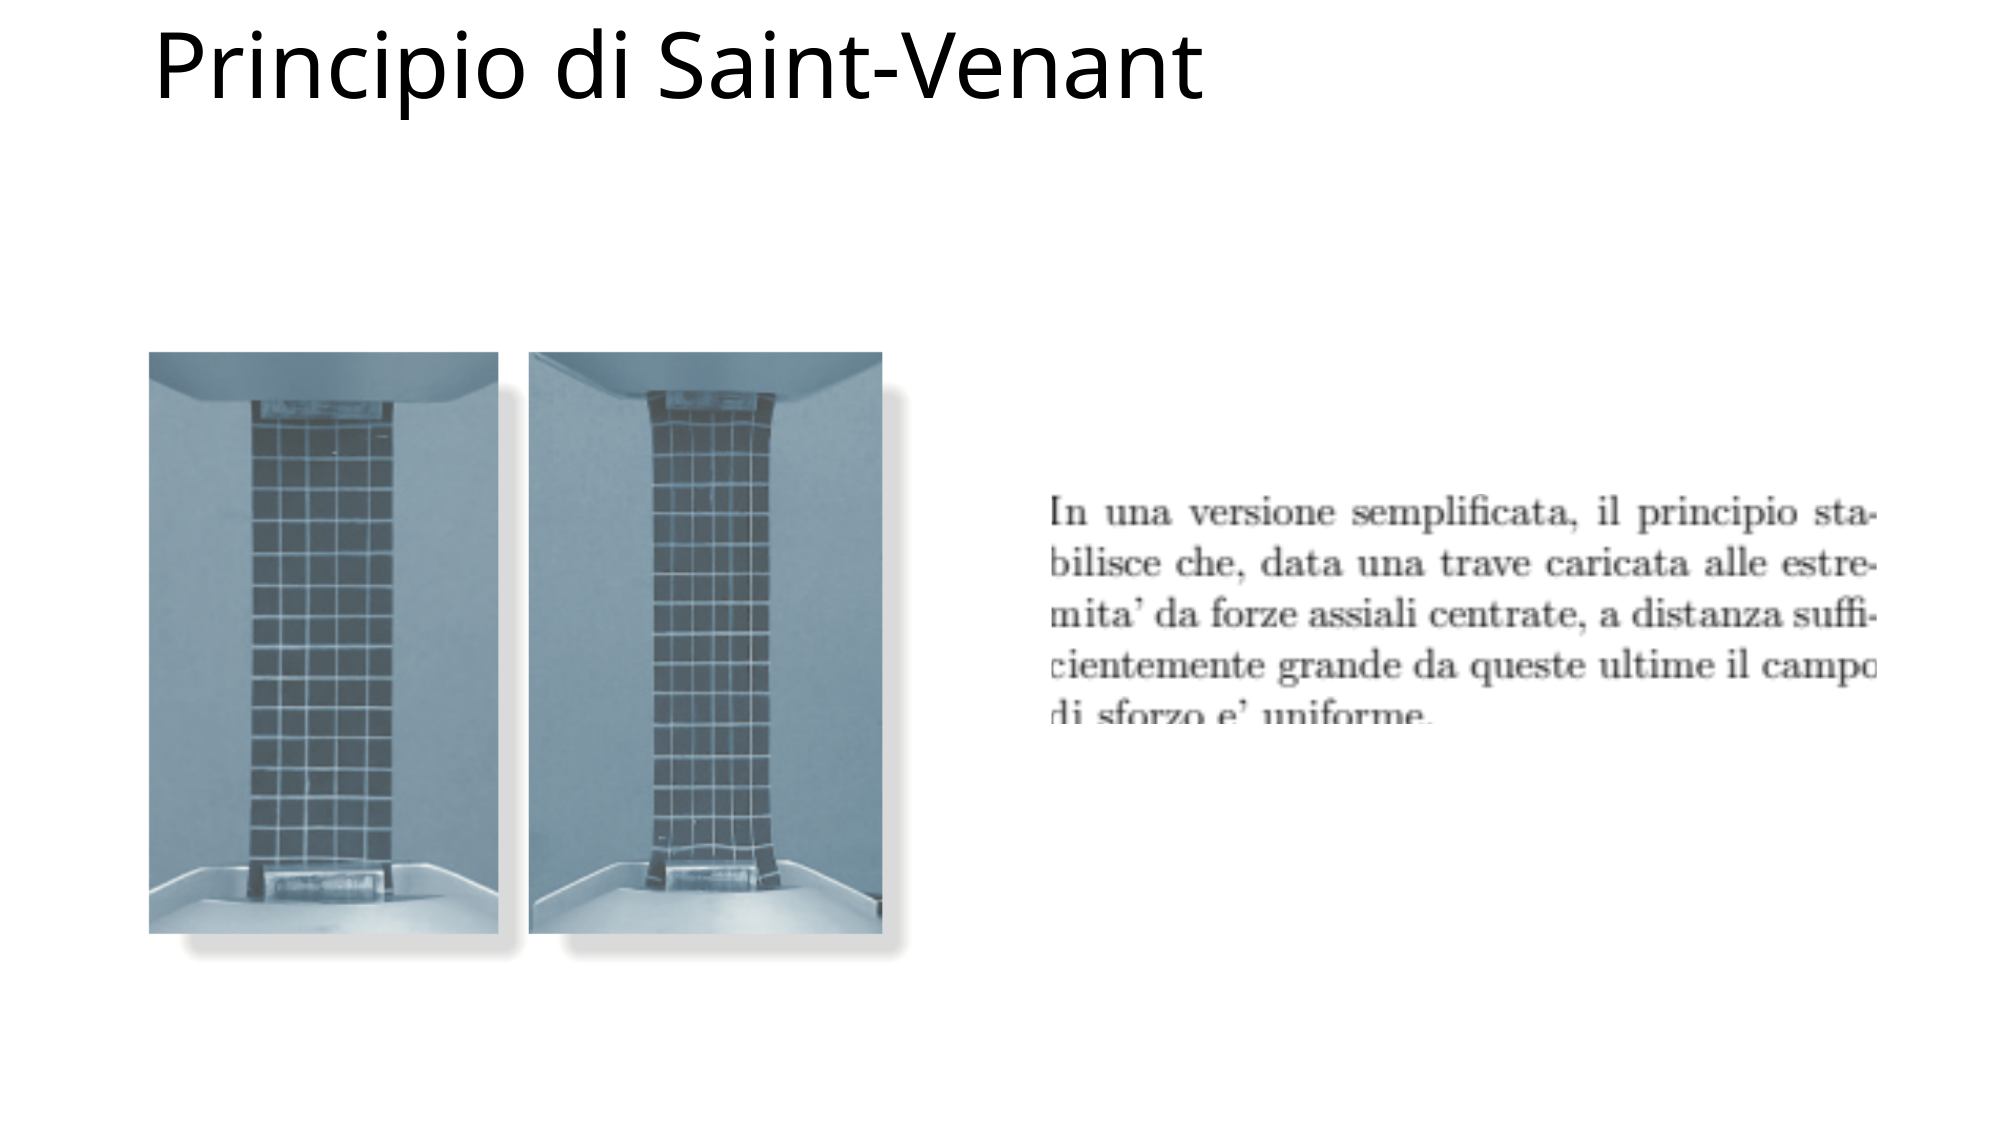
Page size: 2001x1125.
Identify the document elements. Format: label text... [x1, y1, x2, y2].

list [109, 301, 949, 977]
picture [1051, 494, 1877, 724]
title Principio di Saint-Venant [137, 0, 1863, 178]
